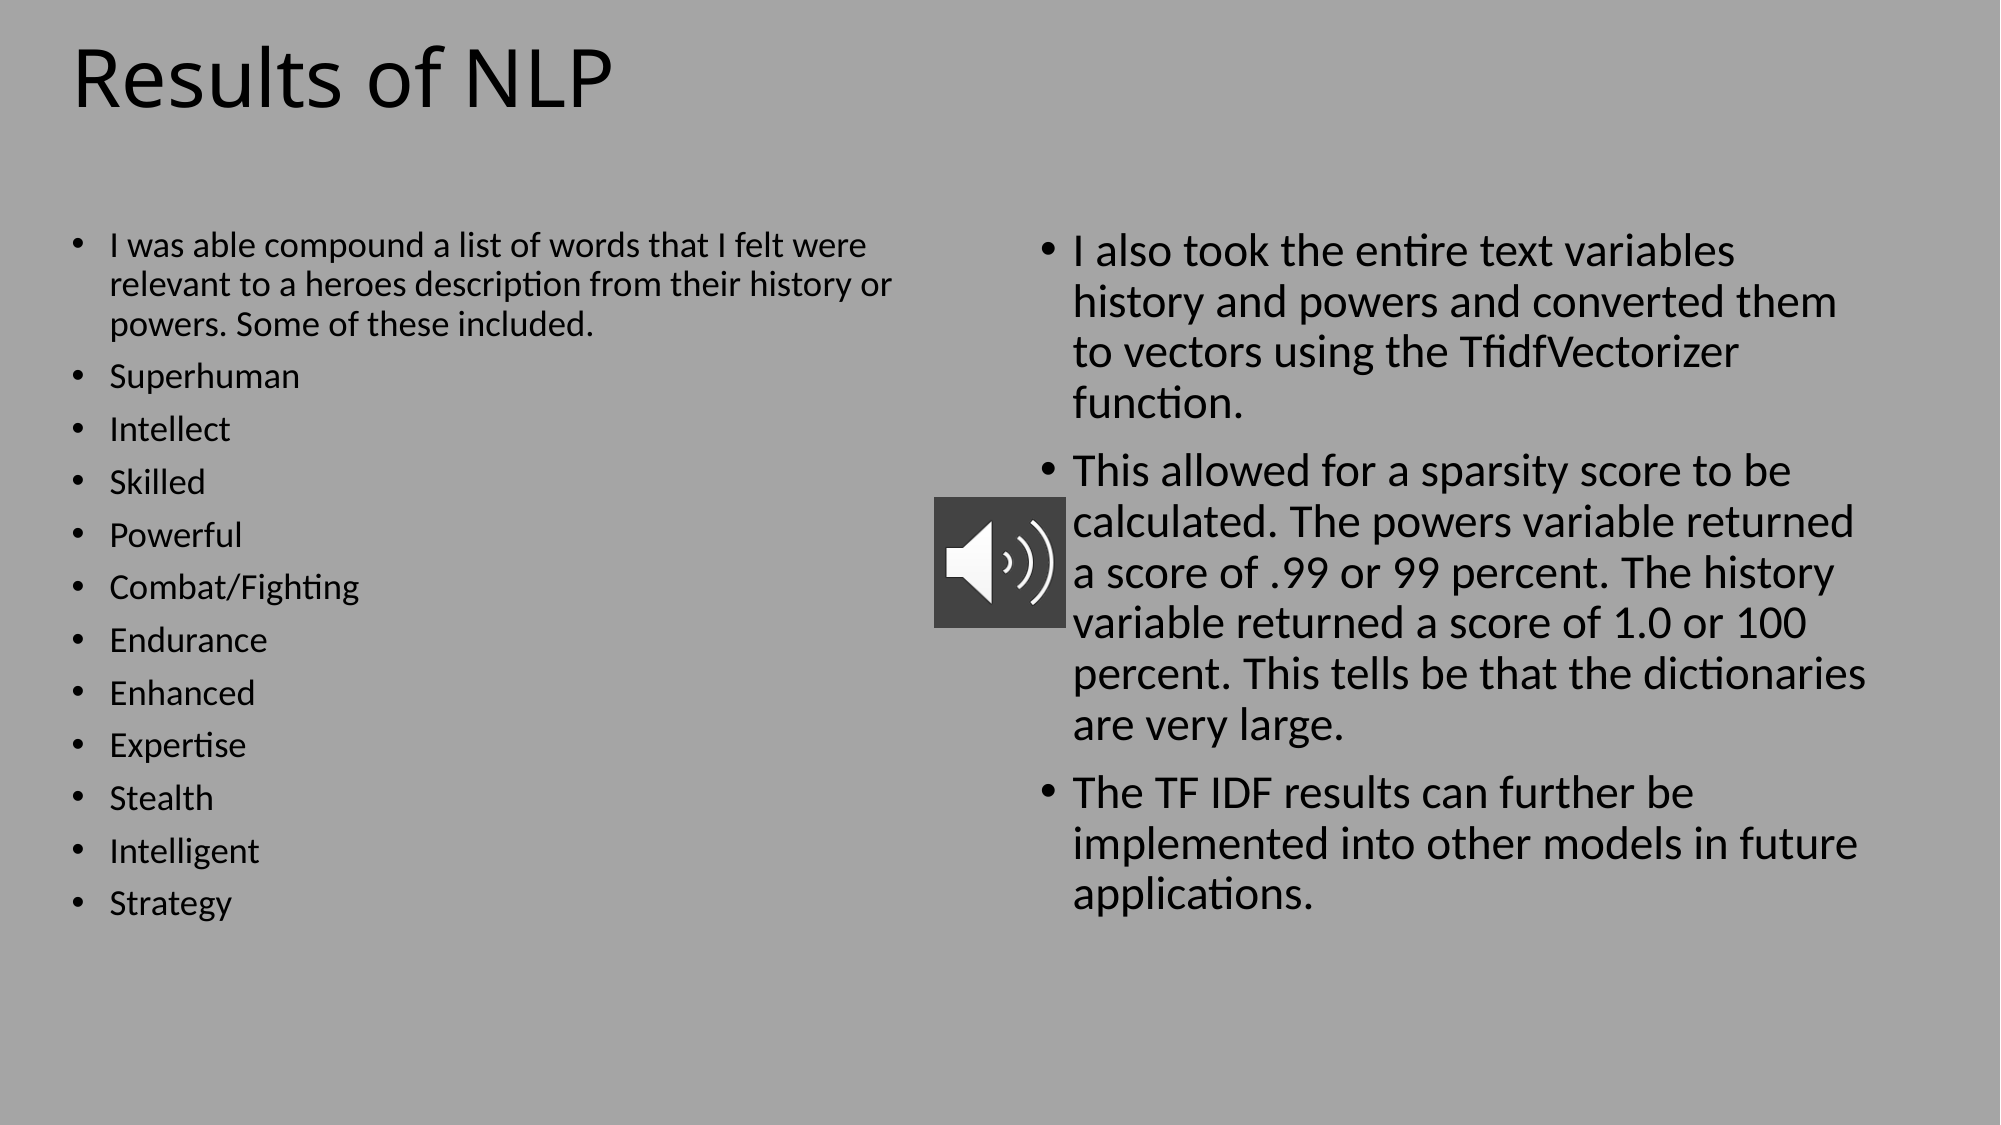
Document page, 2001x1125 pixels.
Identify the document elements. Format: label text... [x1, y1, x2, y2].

title Results of NLP [56, 30, 1782, 133]
list I was able compound a list of words that I felt were relevant to a heroes description from their history or powers. Some of these included. Superhuman Intellect Skilled Powerful Combat/Fighting Endurance Enhanced Expertise Stealth Intelligent Strategy [56, 218, 925, 932]
picture [933, 495, 1067, 630]
list I also took the entire text variables history and powers and converted them to vectors using the TfidfVectorizer function. This allowed for a sparsity score to be calculated. The powers variable returned a score of .99 or 99 percent. The history variable returned a score of 1.0 or 100 percent. This tells be that the dictionaries are very large. The TF IDF results can further be implemented into other models in future applications. [1024, 218, 1893, 932]
